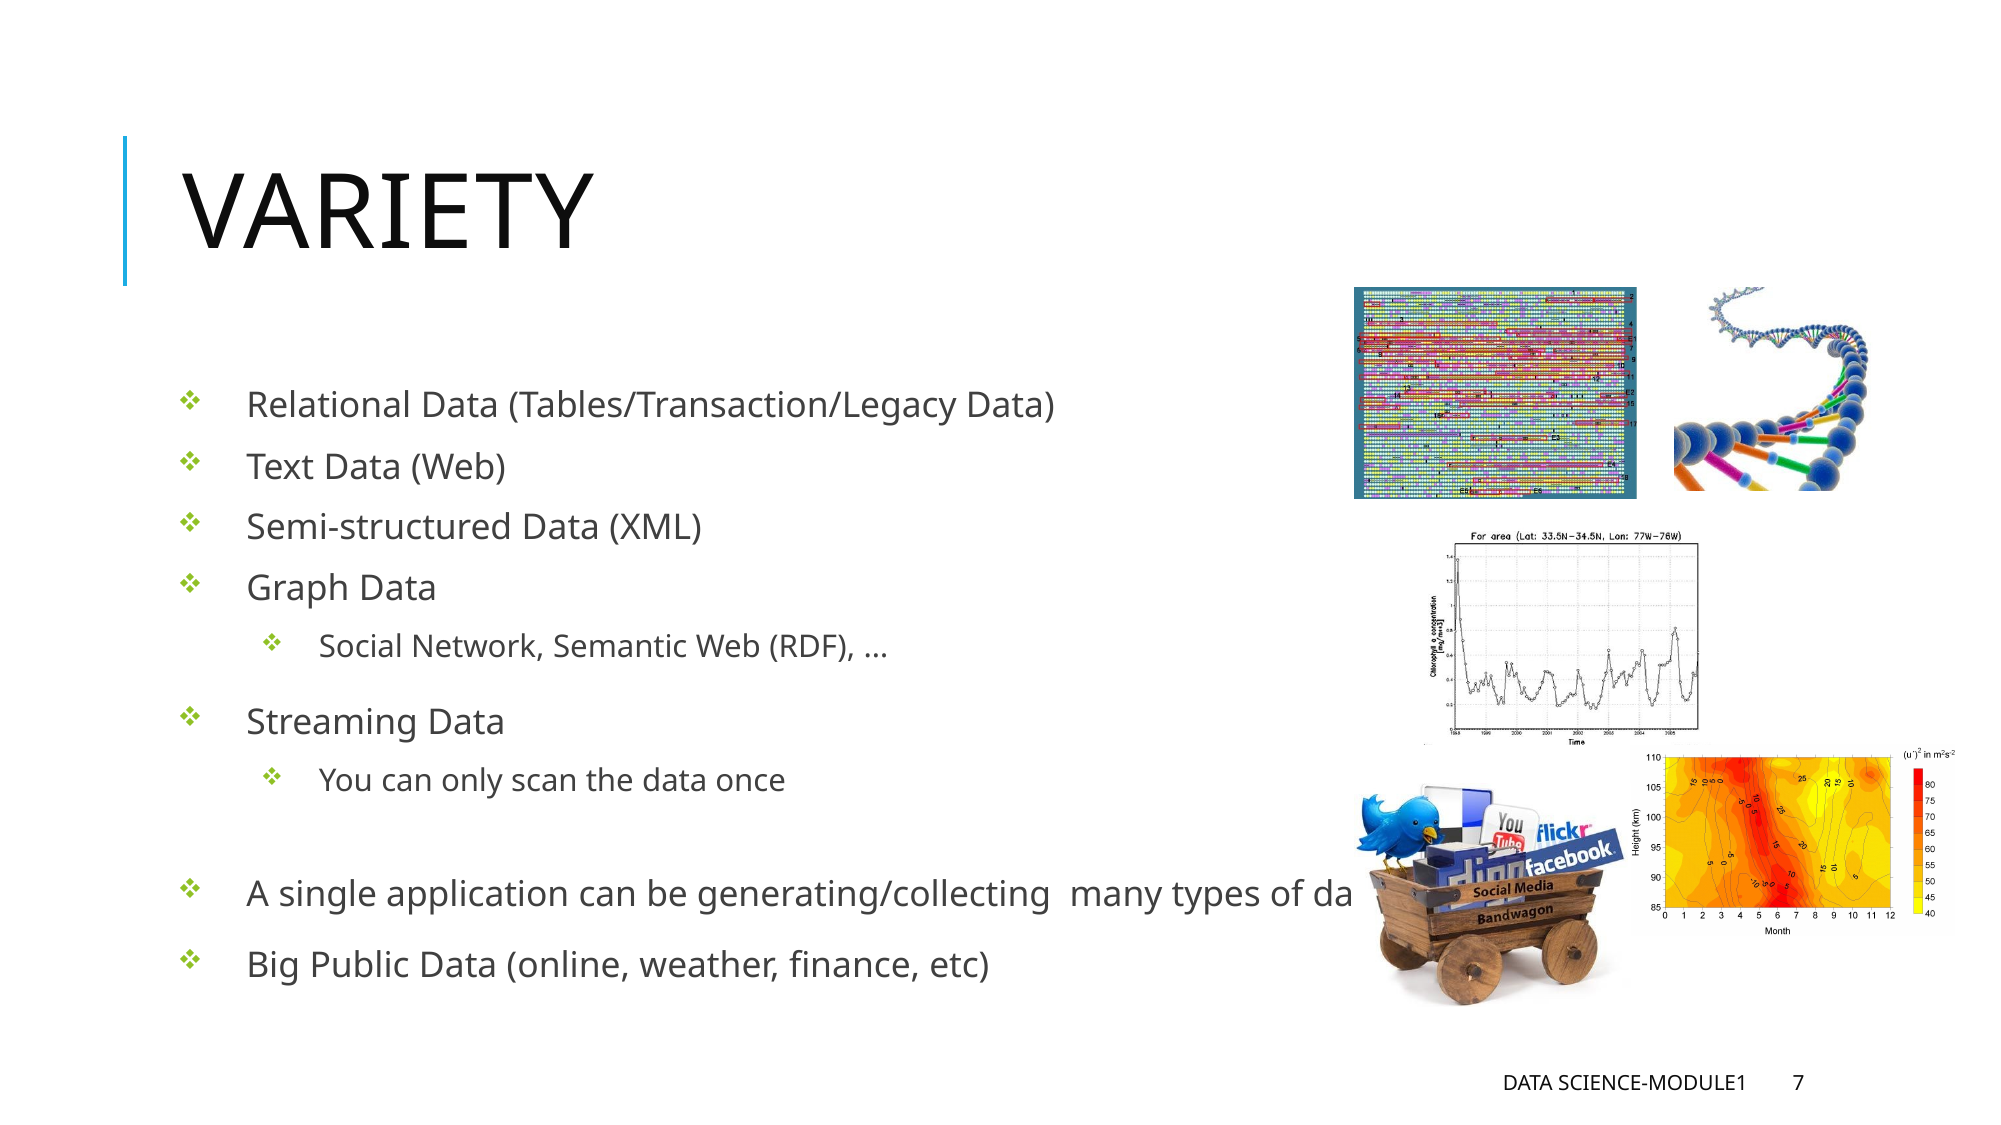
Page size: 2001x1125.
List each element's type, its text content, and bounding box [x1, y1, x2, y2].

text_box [1354, 526, 1955, 1008]
picture [1354, 286, 1637, 499]
title Variety [168, 96, 1763, 342]
list Relational Data (Tables/Transaction/Legacy Data) Text Data (Web) Semi-structured Data (XML) Graph Data Social Network, Semantic Web (RDF), … Streaming Data You can only scan the data once A single application can be generating/collecting many types of data Big Public Data (online, weather, finance, etc) [168, 375, 1763, 1035]
picture [1673, 286, 1879, 491]
footer Data Science-Module1 [794, 1061, 1763, 1107]
slide_number 7 [1777, 1061, 1938, 1107]
